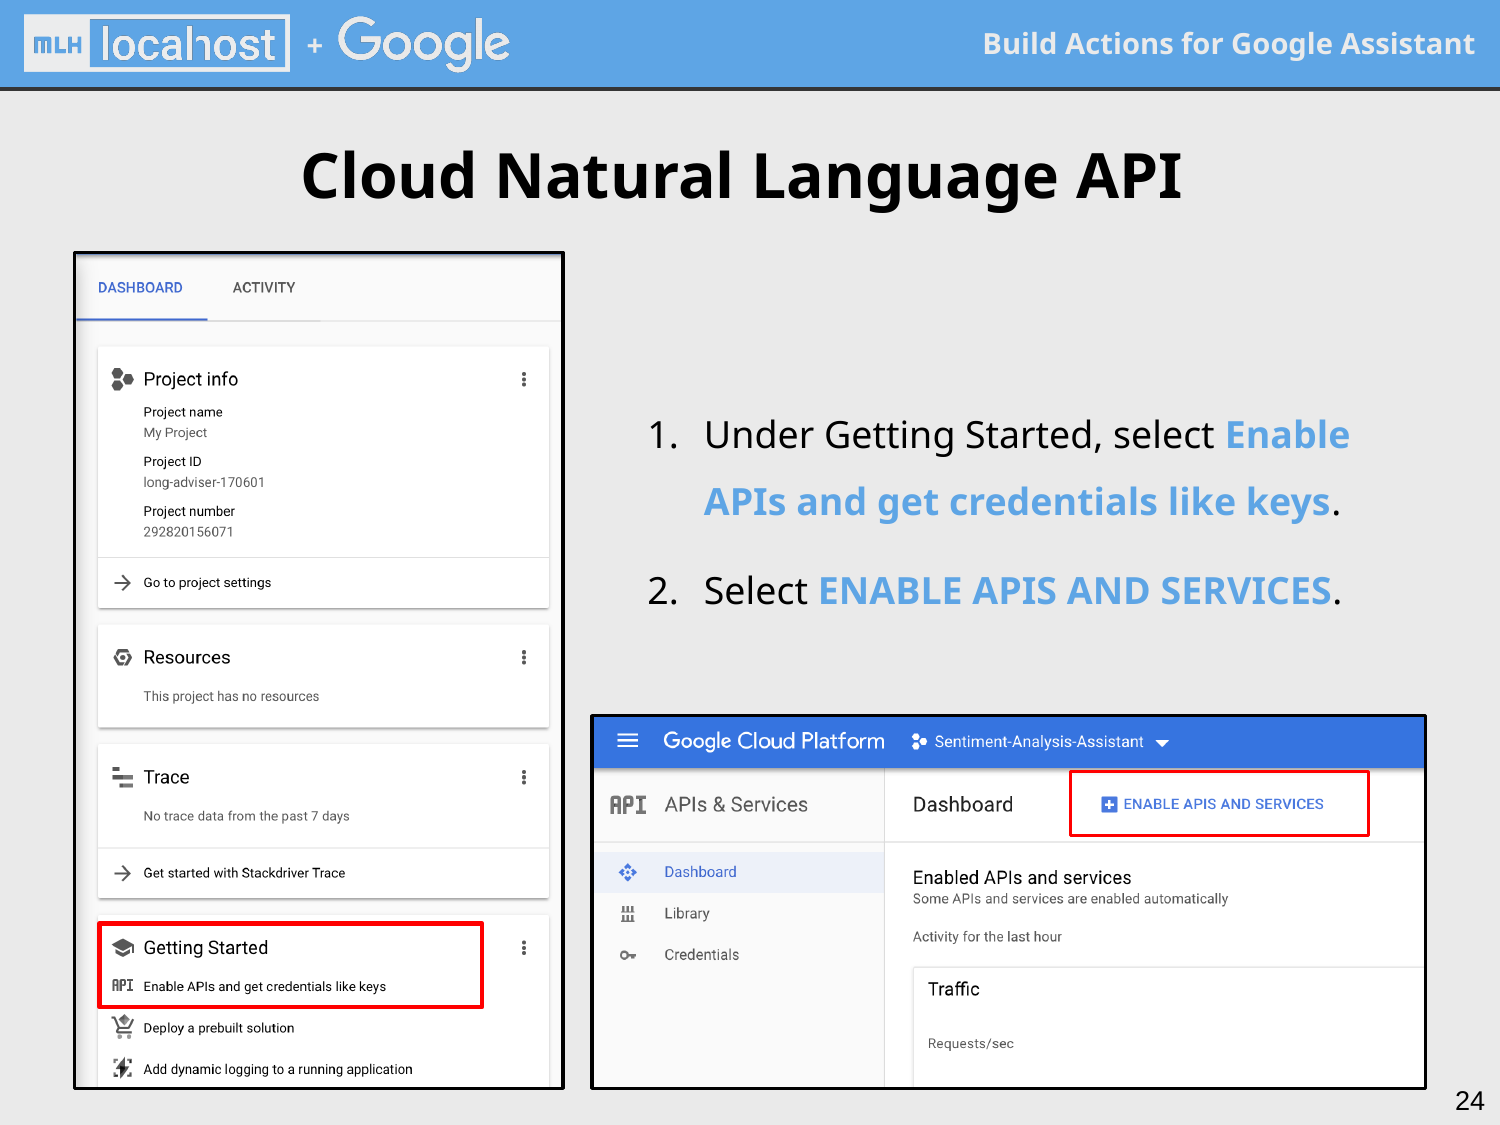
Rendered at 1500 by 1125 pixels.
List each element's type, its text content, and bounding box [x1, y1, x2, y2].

picture [24, 14, 290, 72]
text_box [593, 716, 1424, 1087]
picture [338, 16, 510, 73]
text_box Under Getting Started, select Enable APIs and get credentials like keys. Select ENABLE APIS AND SERVICES. [613, 373, 1404, 571]
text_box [76, 253, 562, 1088]
text_box Cloud Natural Language API [26, 106, 1474, 242]
